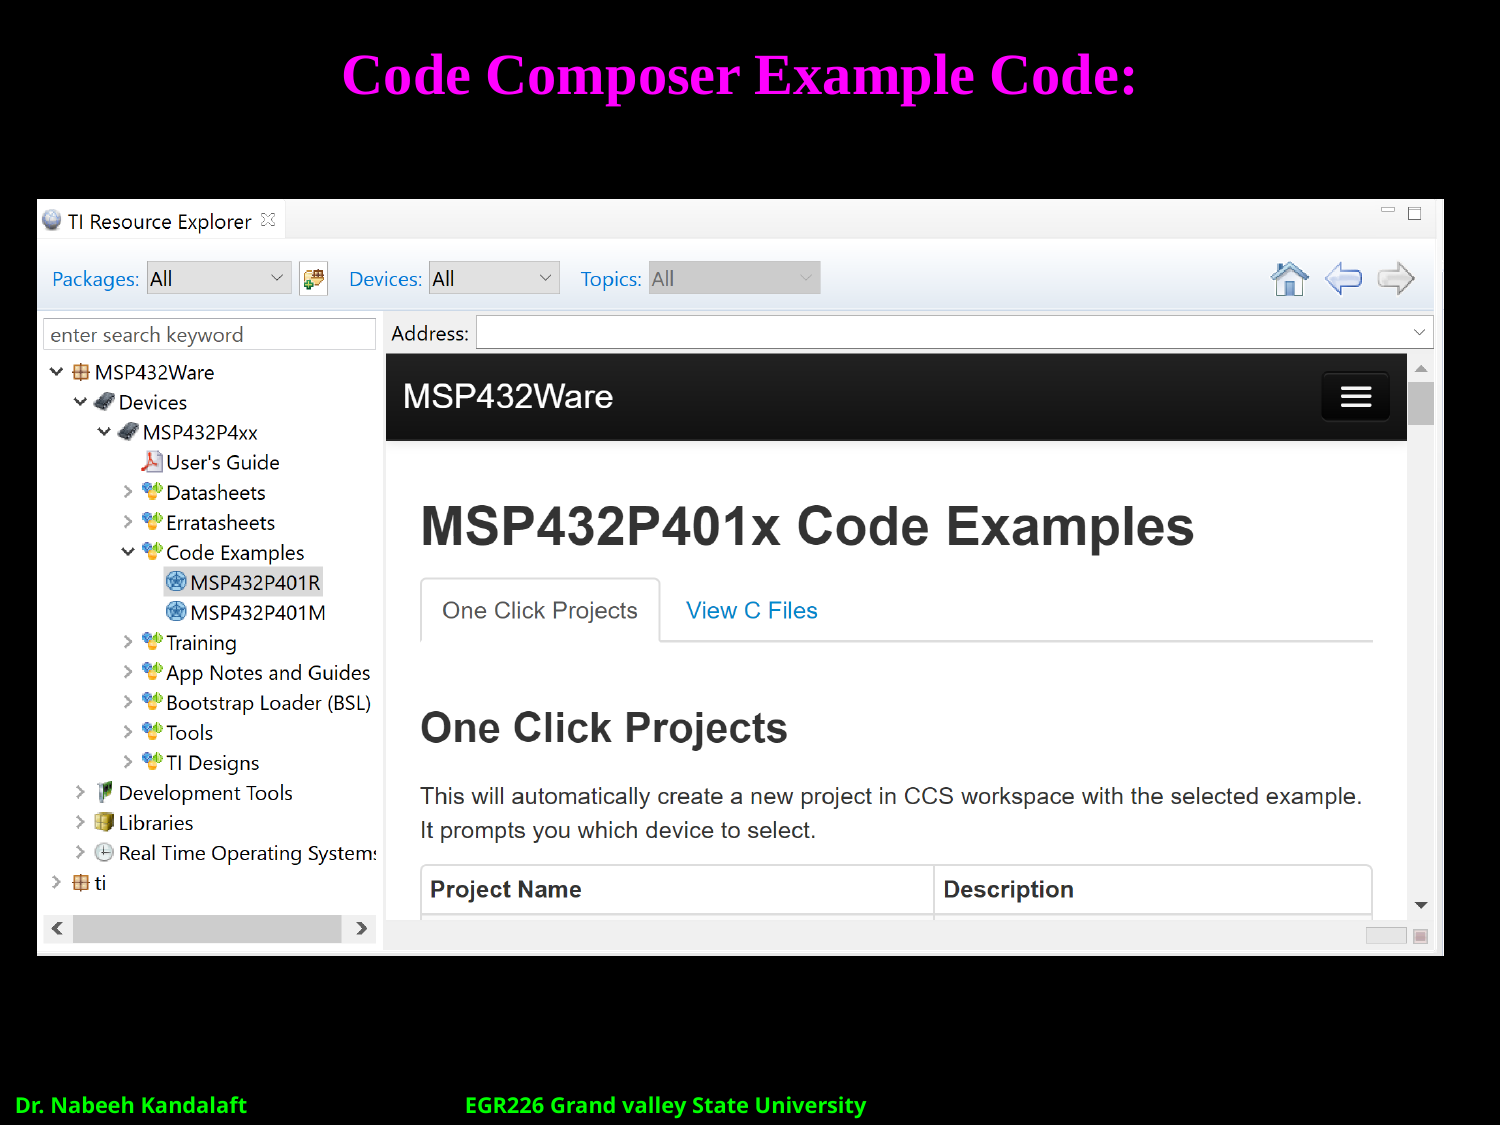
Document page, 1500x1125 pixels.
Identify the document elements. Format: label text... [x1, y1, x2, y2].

text_box Code Composer Example Code: [0, 27, 1491, 114]
text_box Dr. Nabeeh Kandalaft EGR226 Grand valley State University [0, 1084, 1500, 1125]
picture [37, 199, 1444, 956]
